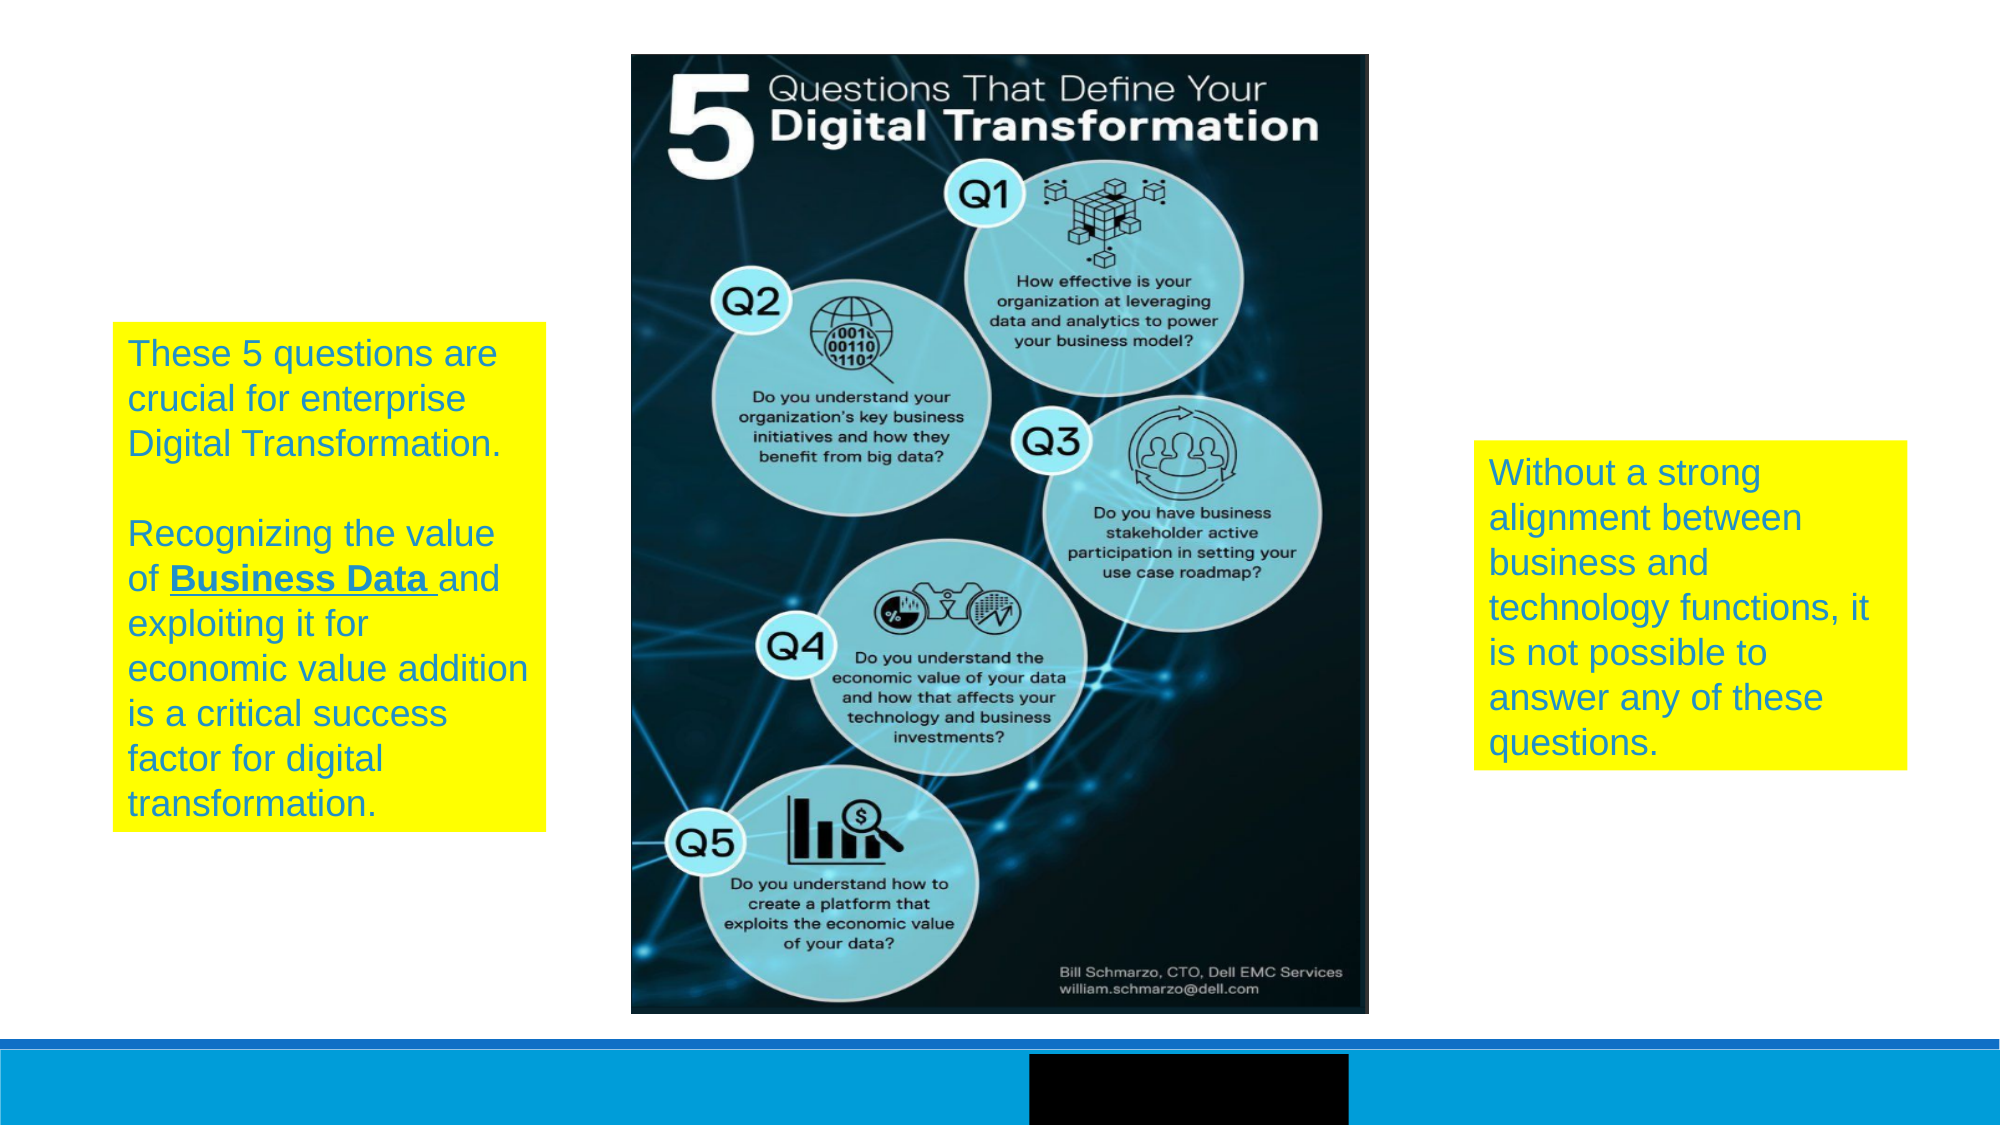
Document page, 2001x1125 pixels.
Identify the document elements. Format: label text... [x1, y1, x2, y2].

picture [630, 53, 1370, 1015]
text_box Without a strong alignment between business and technology functions, it is not possible to answer any of these questions. [1474, 440, 1908, 771]
text_box [1029, 1054, 1349, 1125]
text_box These 5 questions are crucial for enterprise Digital Transformation. Recognizing the value of Business Data and exploiting it for economic value addition is a critical success factor for digital transformation. [112, 321, 547, 832]
